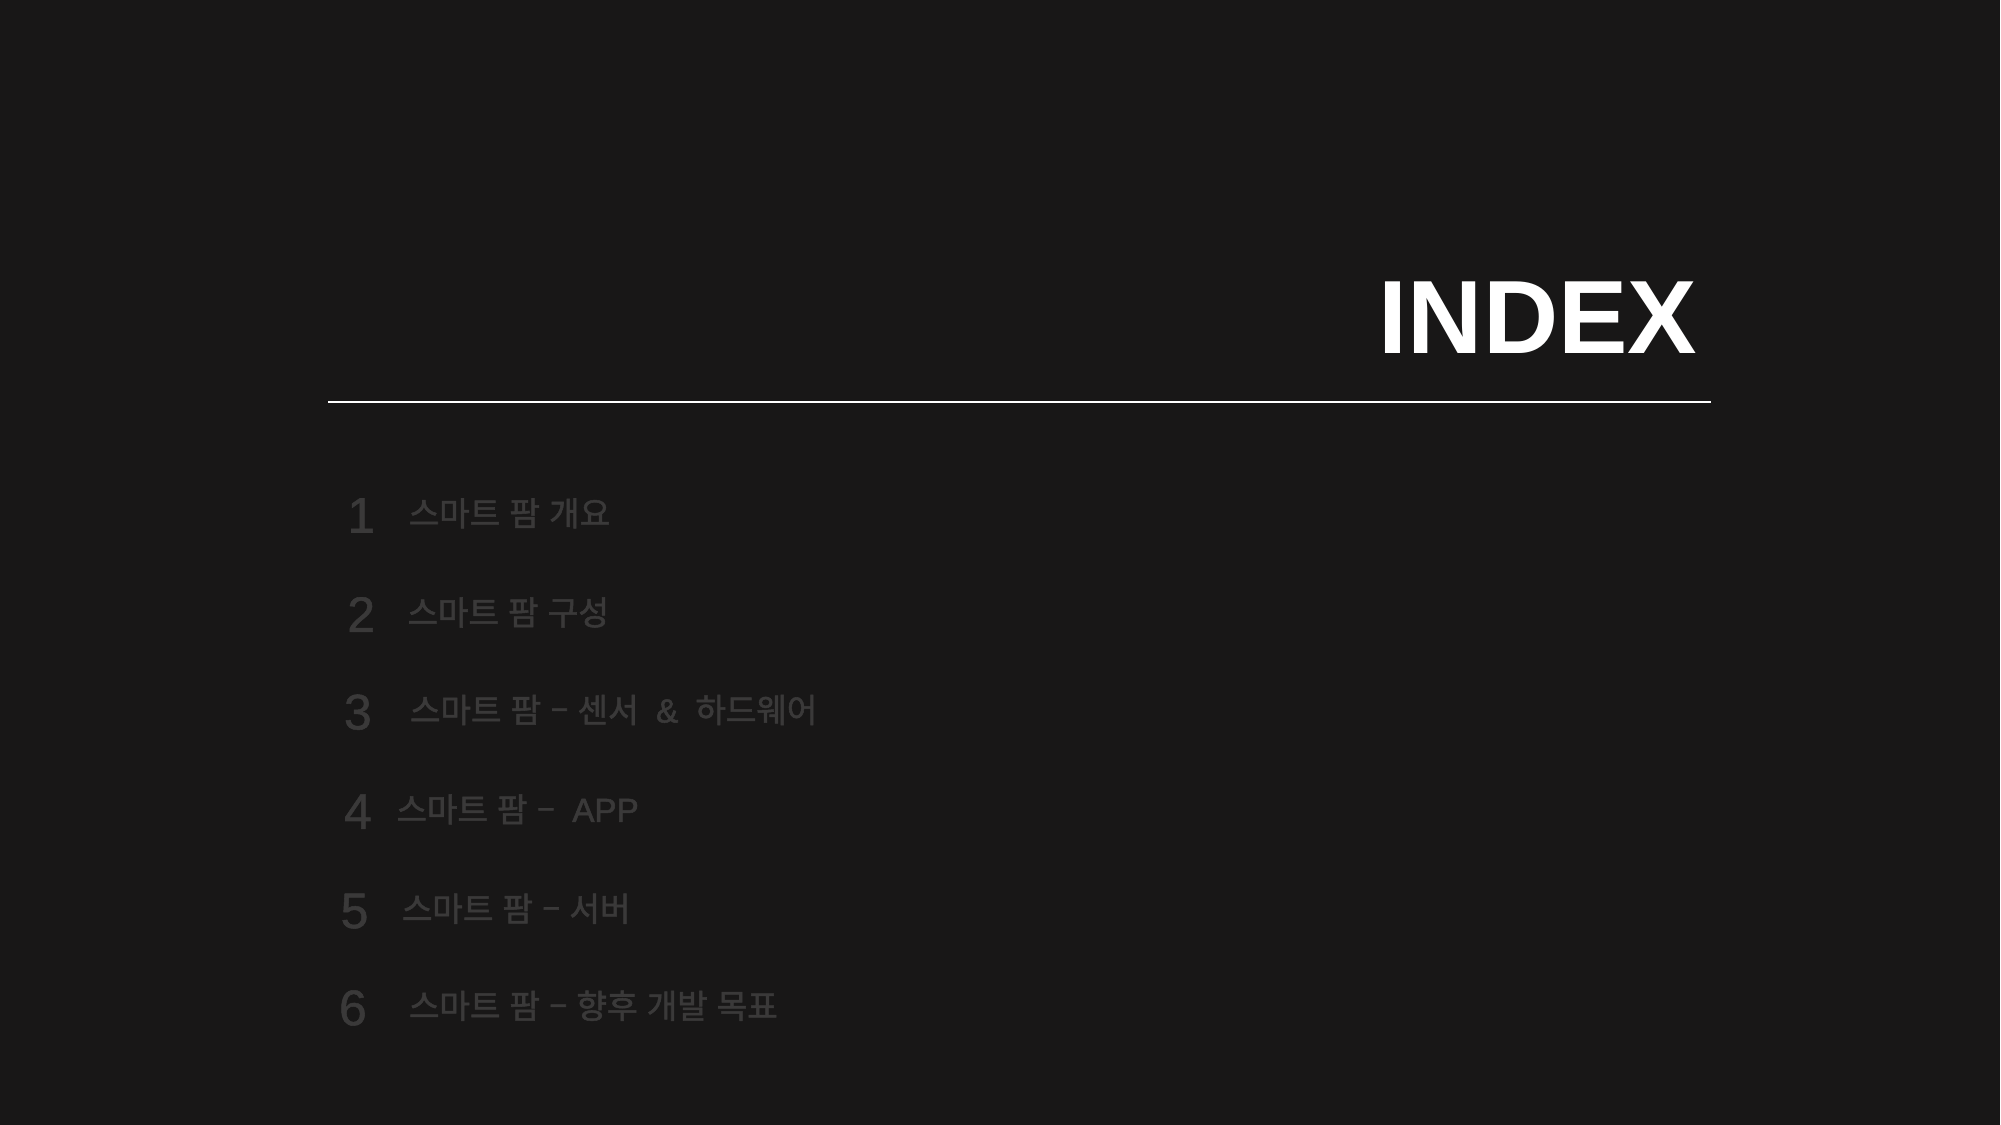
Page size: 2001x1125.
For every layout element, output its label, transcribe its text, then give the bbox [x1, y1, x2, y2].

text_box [332, 574, 637, 649]
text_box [323, 967, 816, 1044]
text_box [328, 771, 668, 848]
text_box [332, 475, 649, 551]
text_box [325, 870, 659, 945]
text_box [328, 671, 860, 748]
text_box INDEX [1364, 241, 1714, 382]
